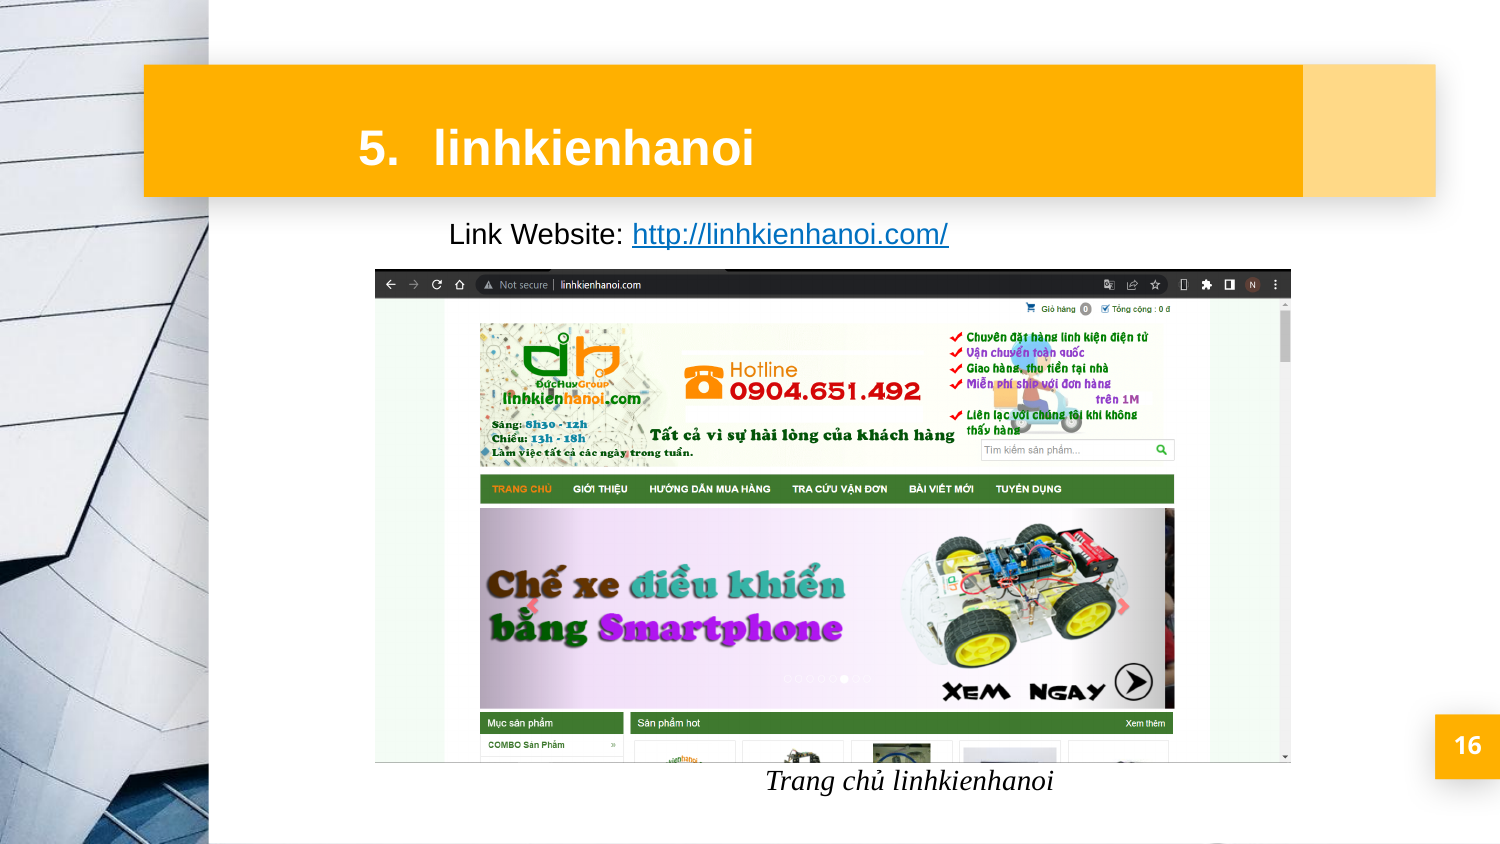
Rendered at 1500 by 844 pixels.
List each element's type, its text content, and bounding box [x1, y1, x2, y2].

text_box Link Website: http://linhkienhanoi.com/ [433, 208, 1202, 259]
picture [0, 0, 208, 844]
text_box Trang chủ linhkienhanoi [749, 770, 1202, 804]
slide_number ‹#› [1435, 714, 1500, 780]
picture [375, 269, 1291, 763]
title linhkienhanoi [193, 64, 1300, 197]
